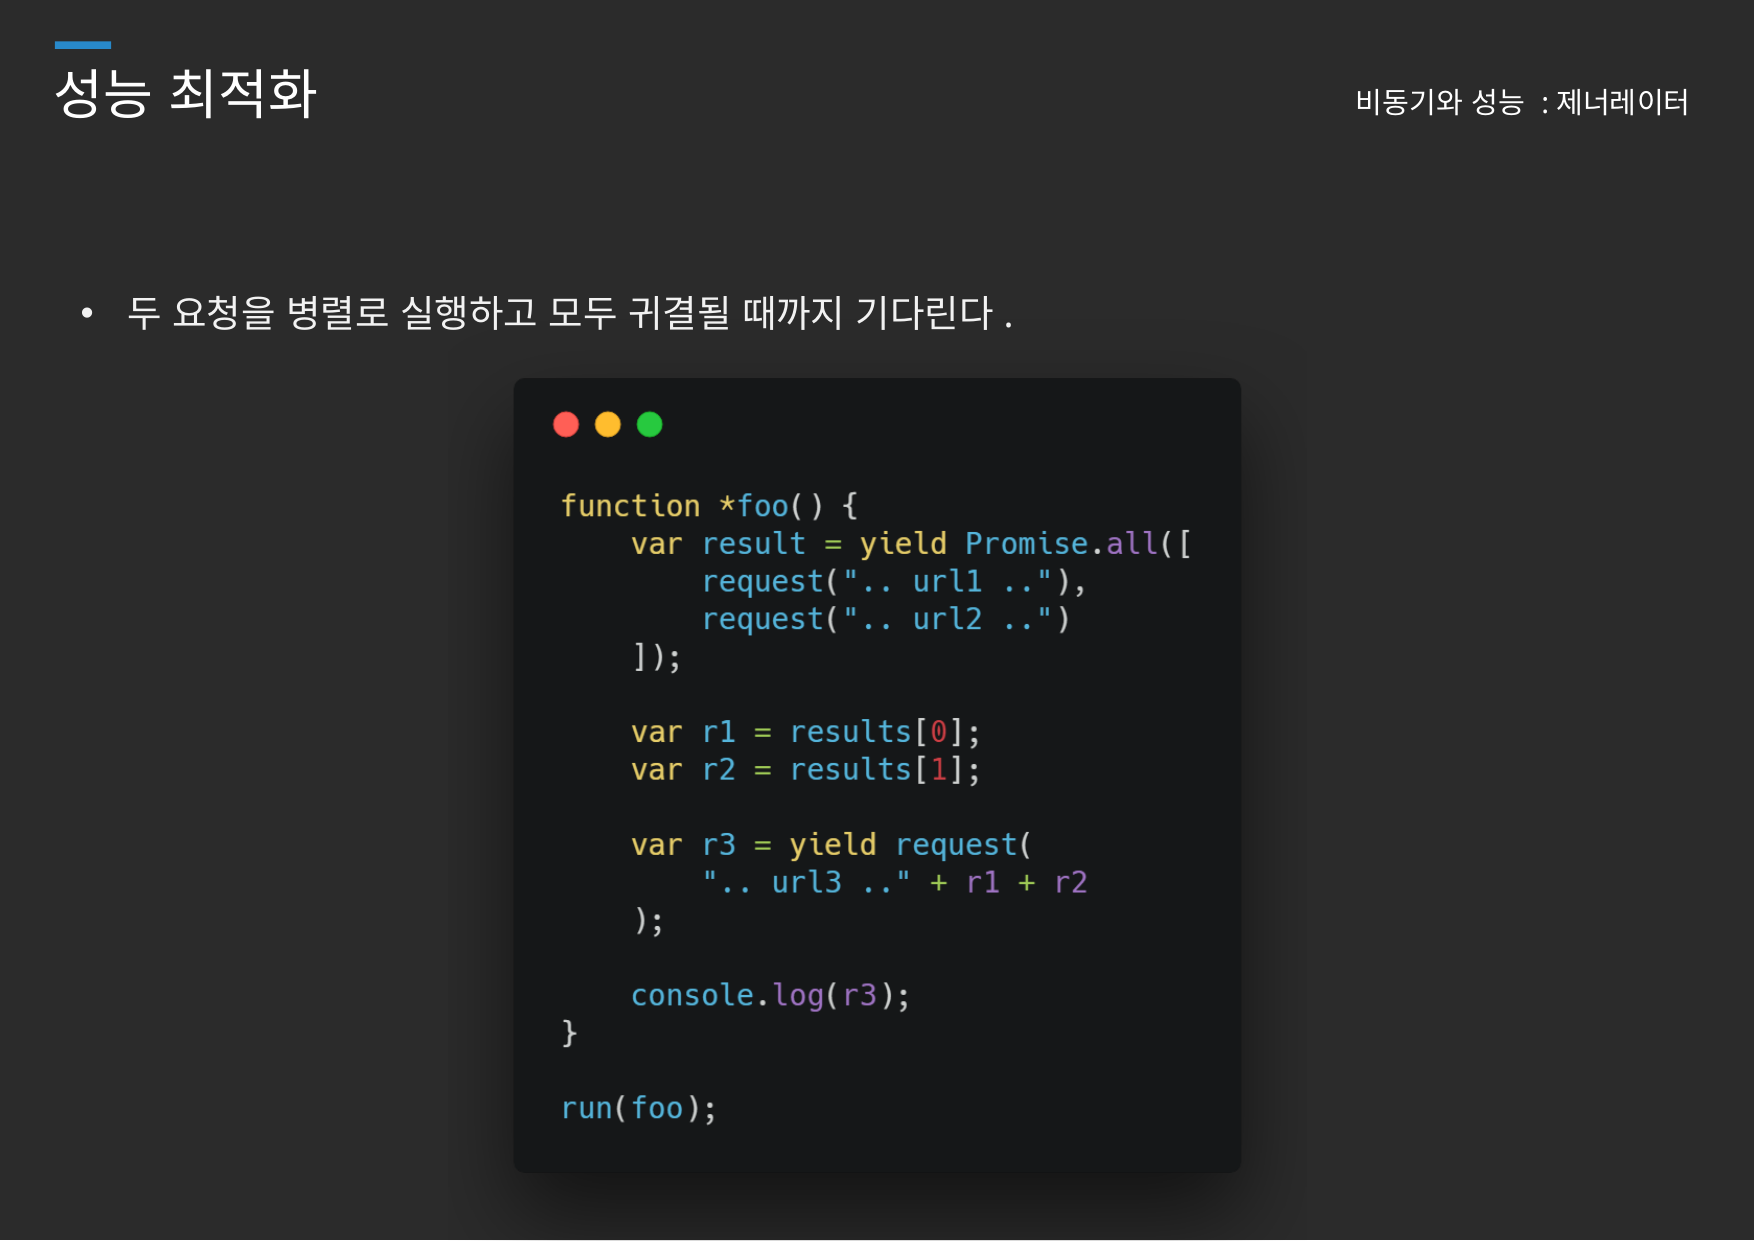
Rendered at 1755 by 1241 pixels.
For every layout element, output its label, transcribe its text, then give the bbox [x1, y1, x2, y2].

text_box 두 요청을 병렬로 실행하고 모두 귀결될 때까지 기다린다. [65, 260, 1731, 1168]
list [447, 277, 1307, 1241]
list 비동기와 성능 :제너레이터 [1302, 77, 1706, 133]
text_box [40, 235, 1706, 1143]
title 성능 최적화 [38, 51, 1228, 134]
